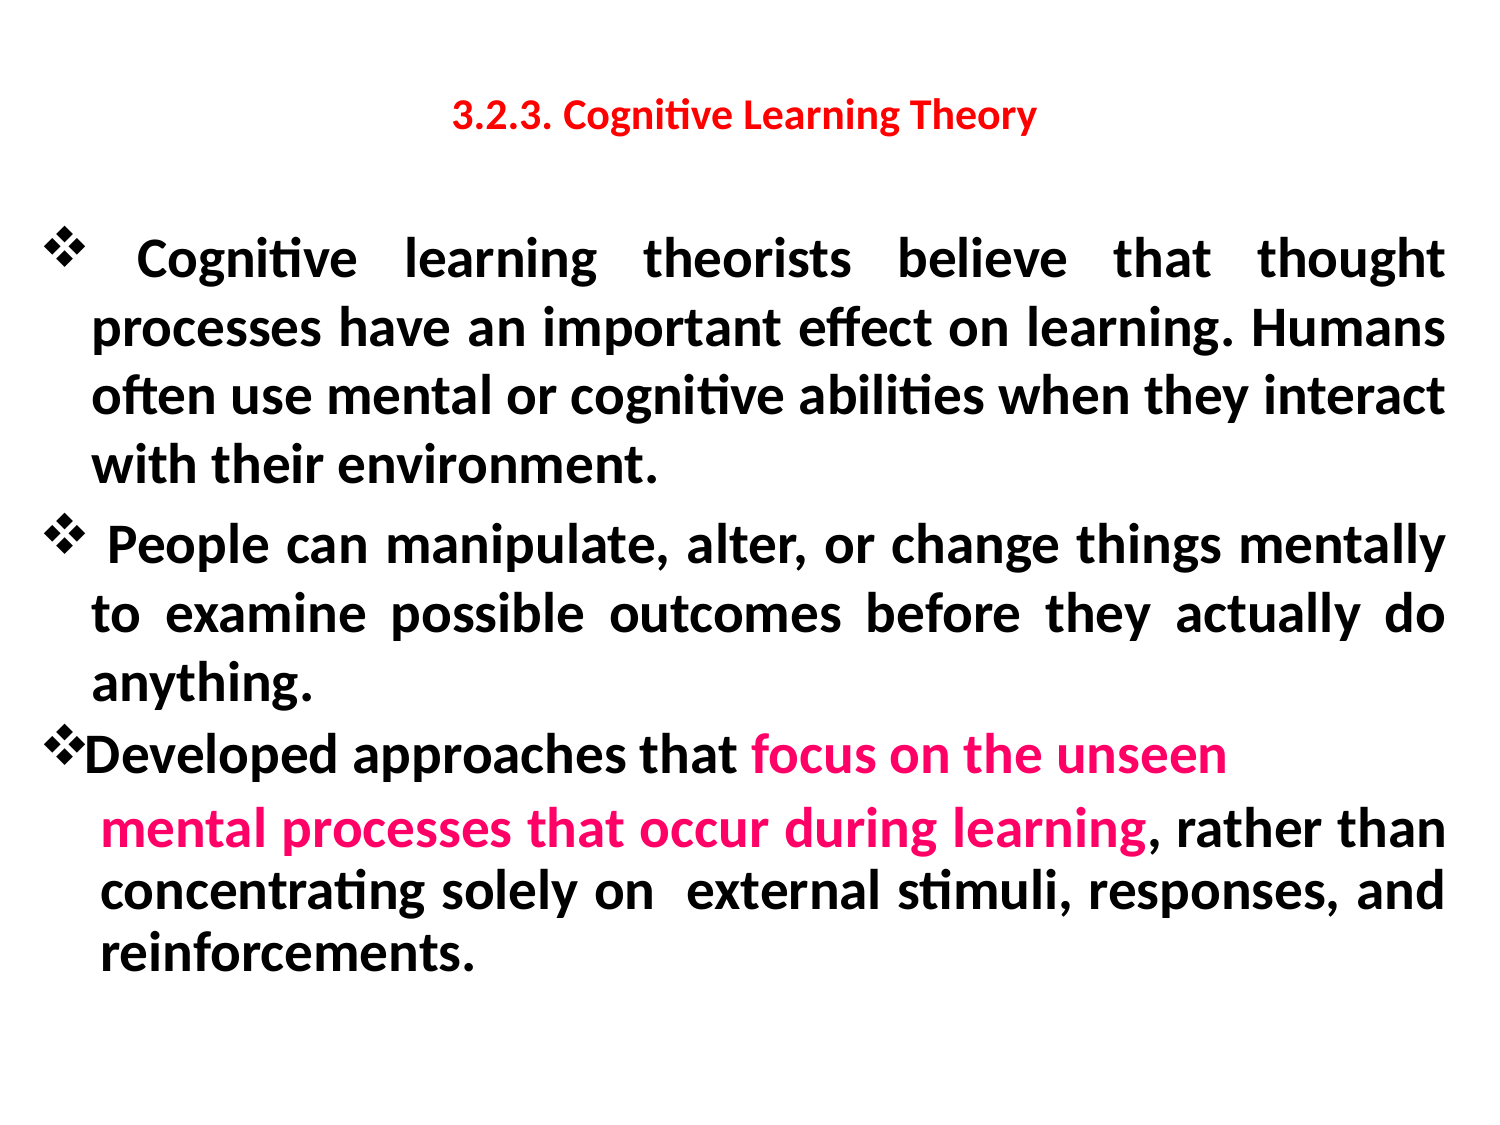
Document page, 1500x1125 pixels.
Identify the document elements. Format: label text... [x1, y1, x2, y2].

list Cognitive learning theorists believe that thought processes have an important effect on learning. Humans often use mental or cognitive abilities when they interact with their environment. People can manipulate, alter, or change things mentally to examine possible outcomes before they actually do anything. Developed approaches that focus on the unseen mental processes that occur during learning, rather than concentrating solely on external stimuli, responses, and reinforcements. [24, 212, 1463, 1005]
title 3.2.3. Cognitive Learning Theory [75, 24, 1425, 200]
